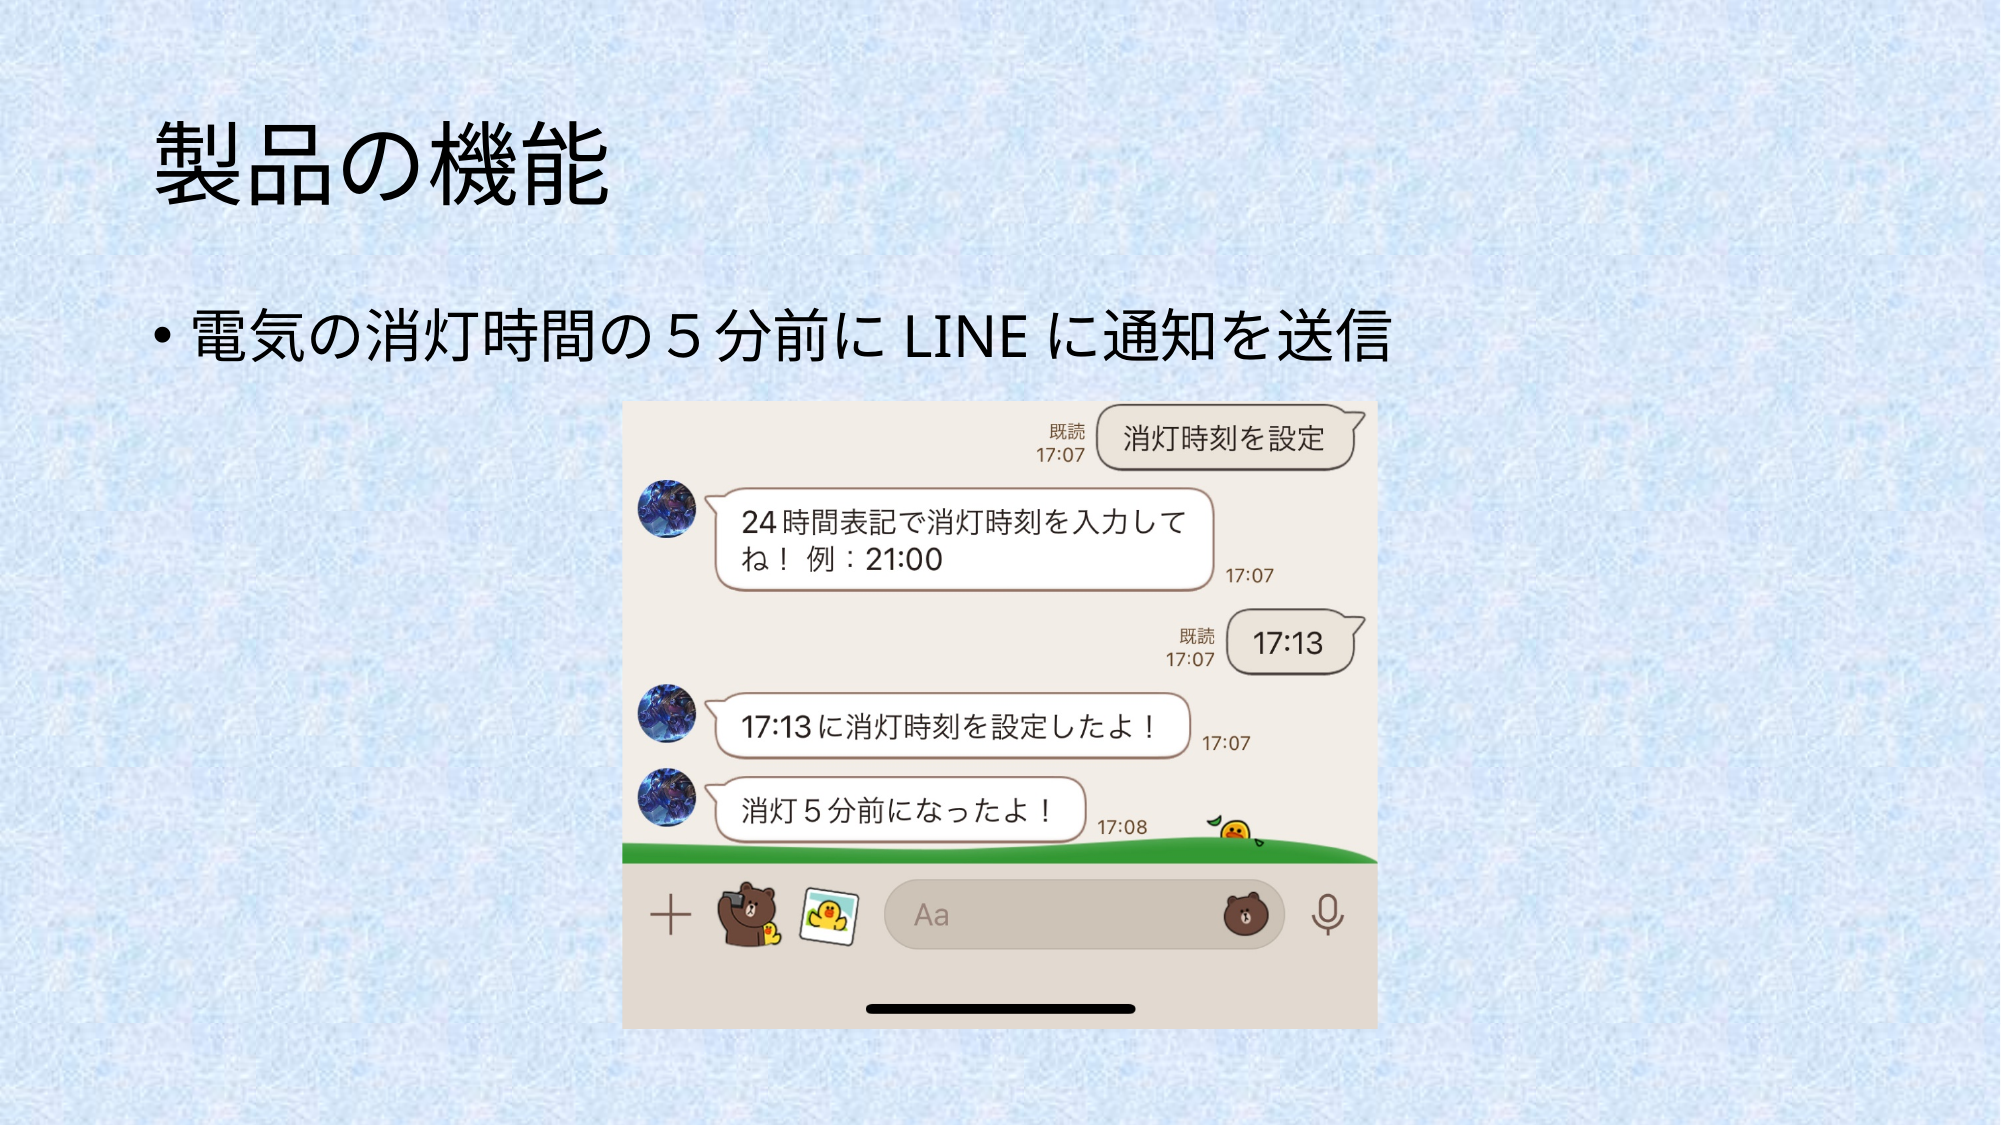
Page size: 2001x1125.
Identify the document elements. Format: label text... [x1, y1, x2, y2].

list 電気の消灯時間の５分前にLINEに通知を送信 [137, 299, 1863, 380]
picture [0, 0, 2001, 1125]
title 製品の機能 [137, 59, 1863, 278]
